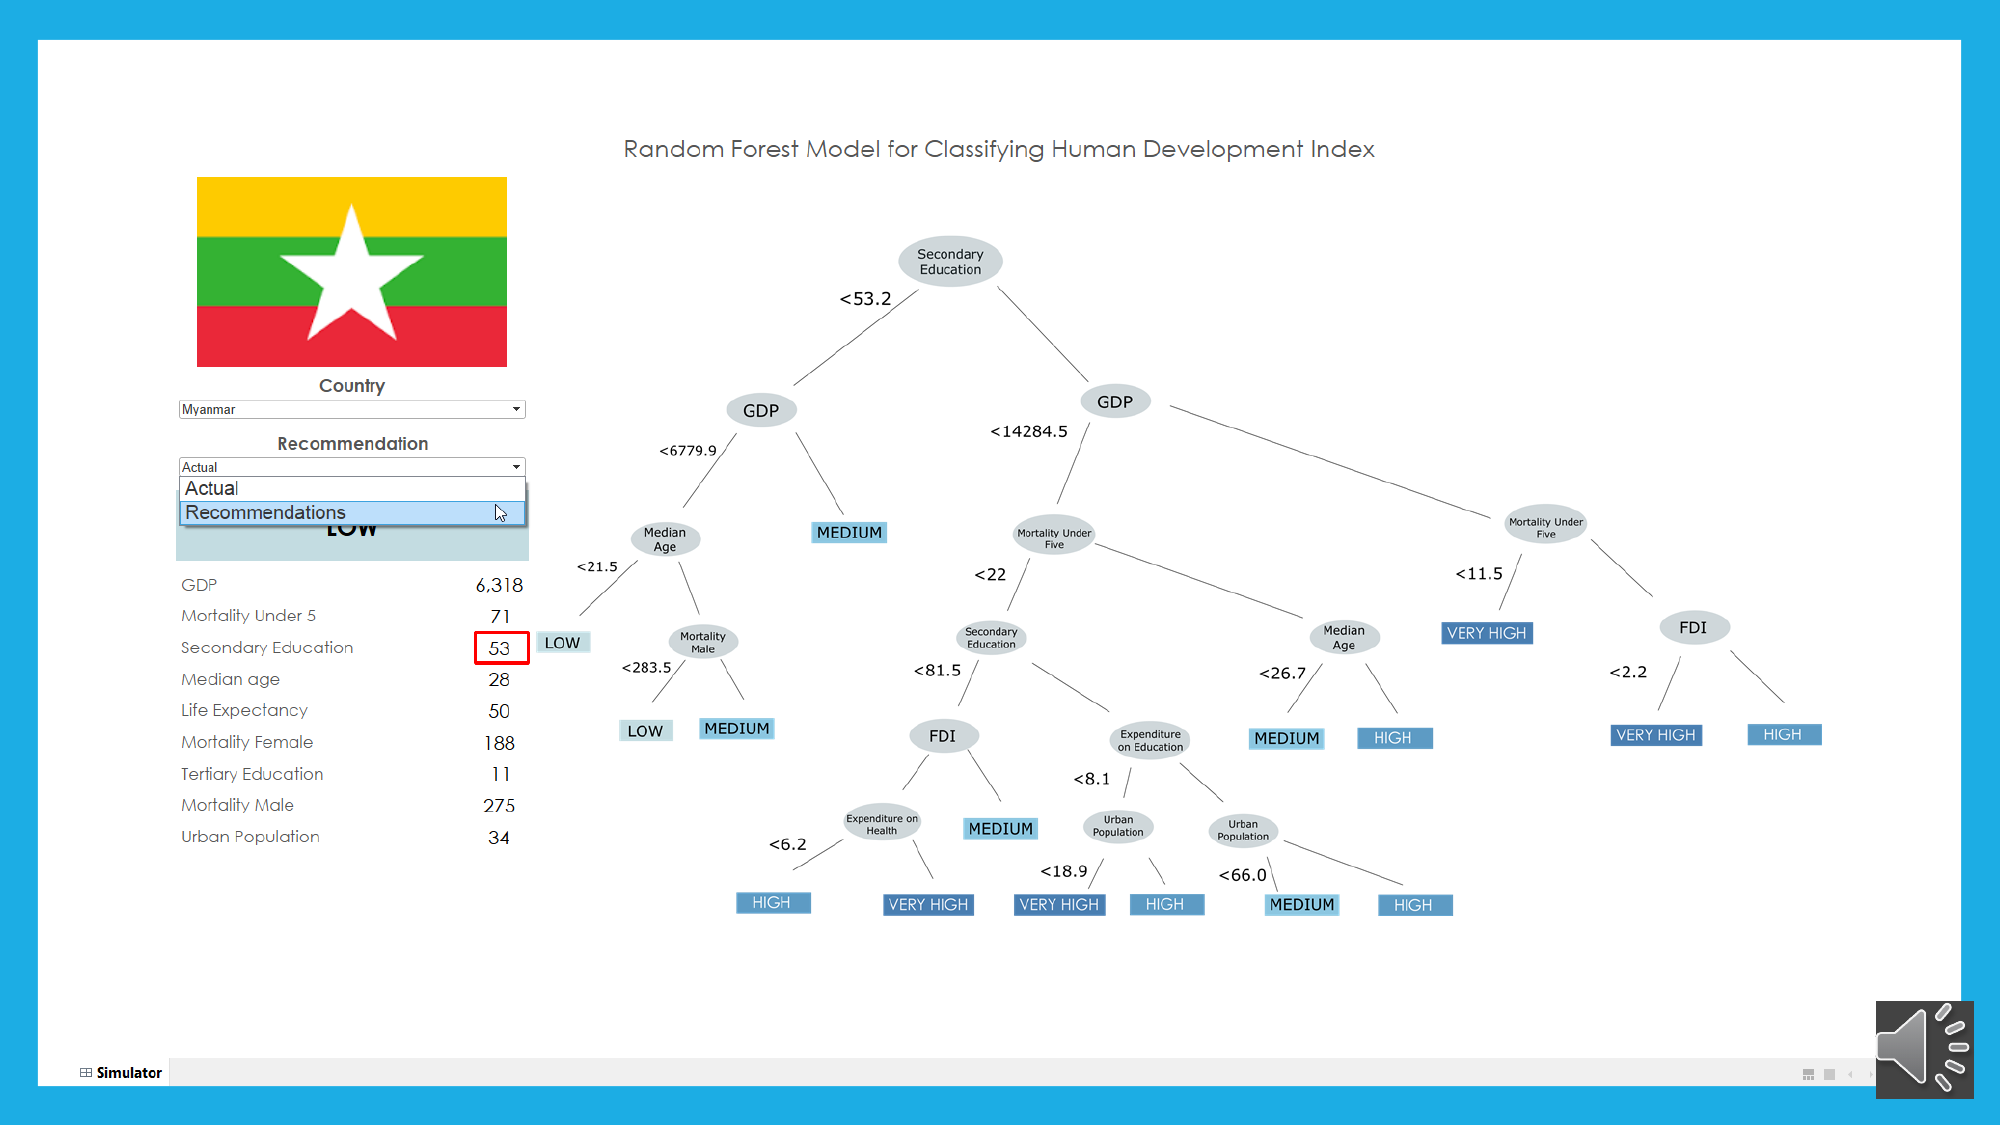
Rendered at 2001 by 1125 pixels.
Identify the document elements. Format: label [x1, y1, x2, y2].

picture [73, 43, 1976, 1101]
